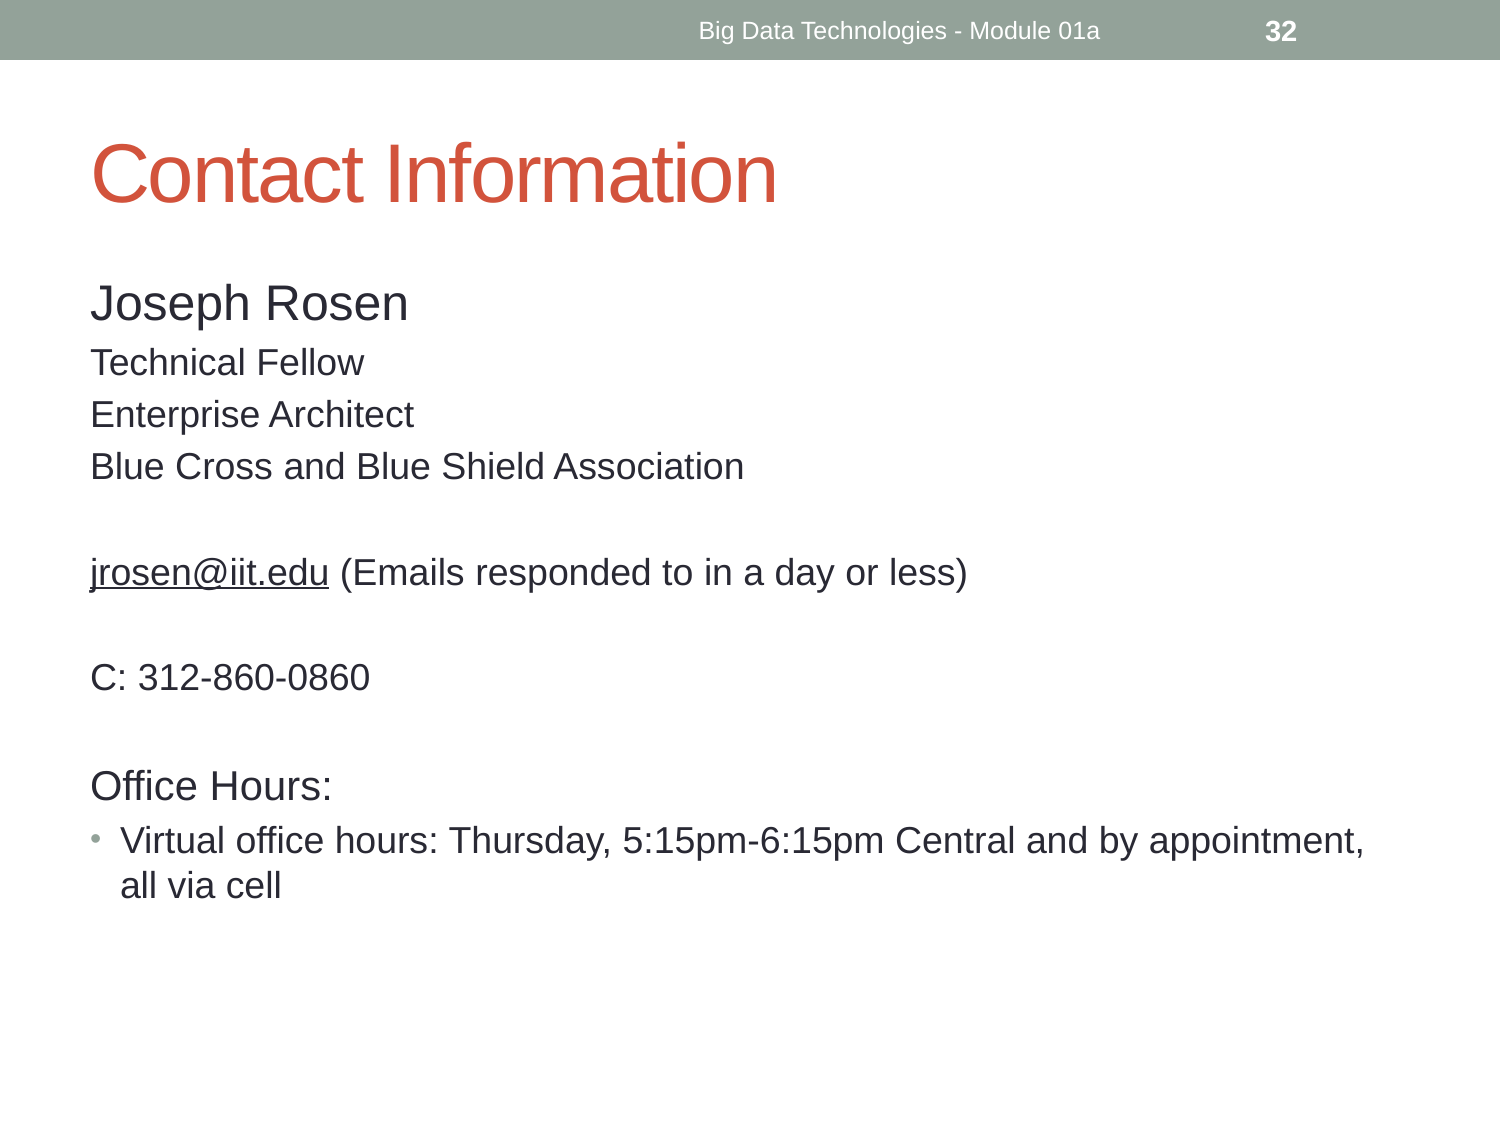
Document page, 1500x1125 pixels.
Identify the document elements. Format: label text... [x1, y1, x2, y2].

title Contact Information [75, 87, 1425, 250]
list Joseph Rosen Technical Fellow Enterprise Architect Blue Cross and Blue Shield Association jrosen@iit.edu (Emails responded to in a day or less) C: 312-860-0860 Office Hours: Virtual office hours: Thursday, 5:15pm-6:15pm Central and by appointment, all via cell [75, 262, 1425, 1063]
footer Big Data Technologies - Module 01a [562, 3, 1238, 57]
slide_number 32 [1250, 3, 1425, 57]
